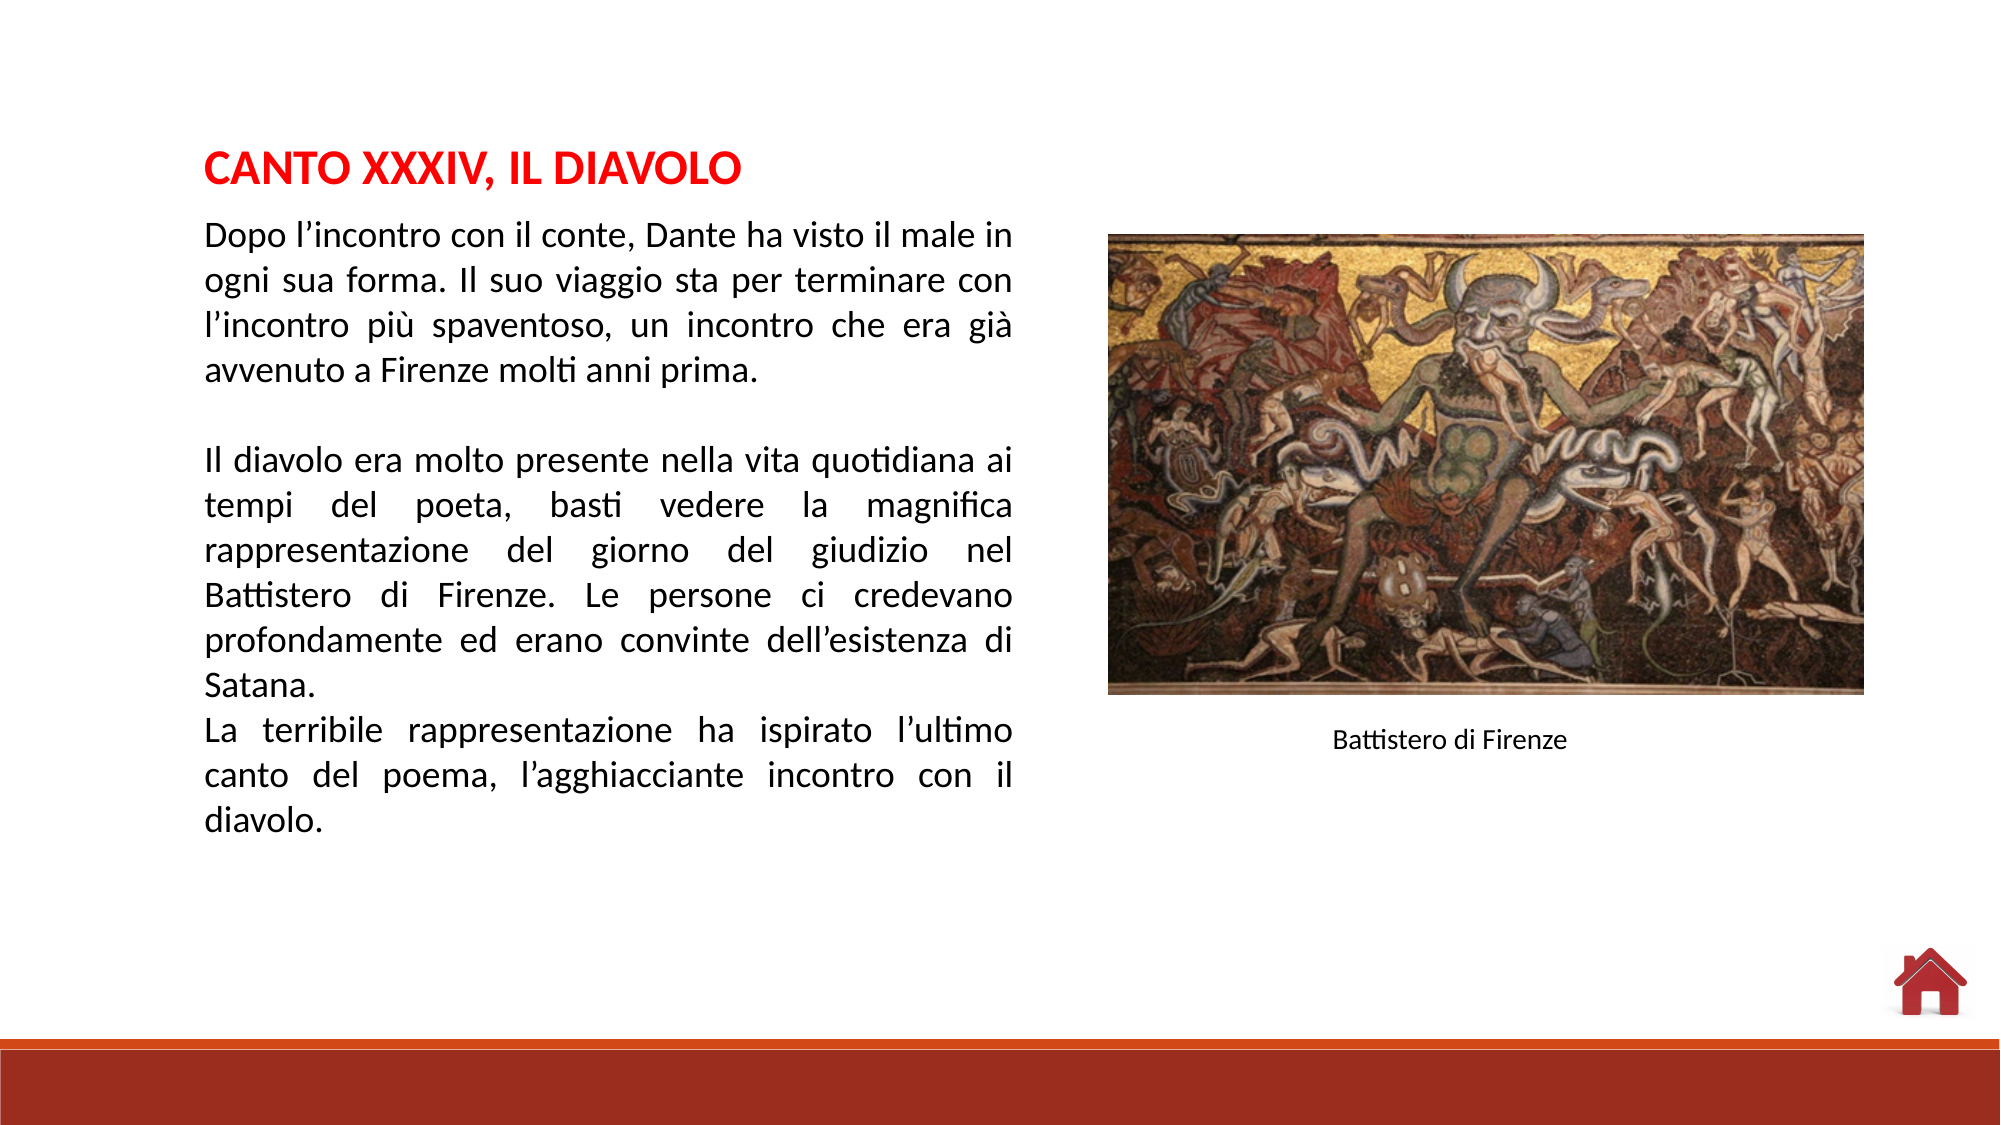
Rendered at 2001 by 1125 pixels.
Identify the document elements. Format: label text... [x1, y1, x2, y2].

picture [1882, 946, 1976, 1020]
text_box CANTO XXXIV, IL DIAVOLO [189, 126, 788, 202]
text_box Battistero di Firenze [1317, 712, 1587, 763]
text_box Dopo l’incontro con il conte, Dante ha visto il male in ogni sua forma. Il suo viaggio sta per terminare con l’incontro più spaventoso, un incontro che era già avvenuto a Firenze molti anni prima. Il diavolo era molto presente nella vita quotidiana ai tempi del poeta, basti vedere la magnifica rappresentazione del giorno del giudizio nel Battistero di Firenze. Le persone ci credevano profondamente ed erano convinte dell’esistenza di Satana. La terribile rappresentazione ha ispirato l’ultimo canto del poema, l’agghiacciante incontro con il diavolo. [189, 202, 1029, 848]
picture [1108, 234, 1864, 695]
